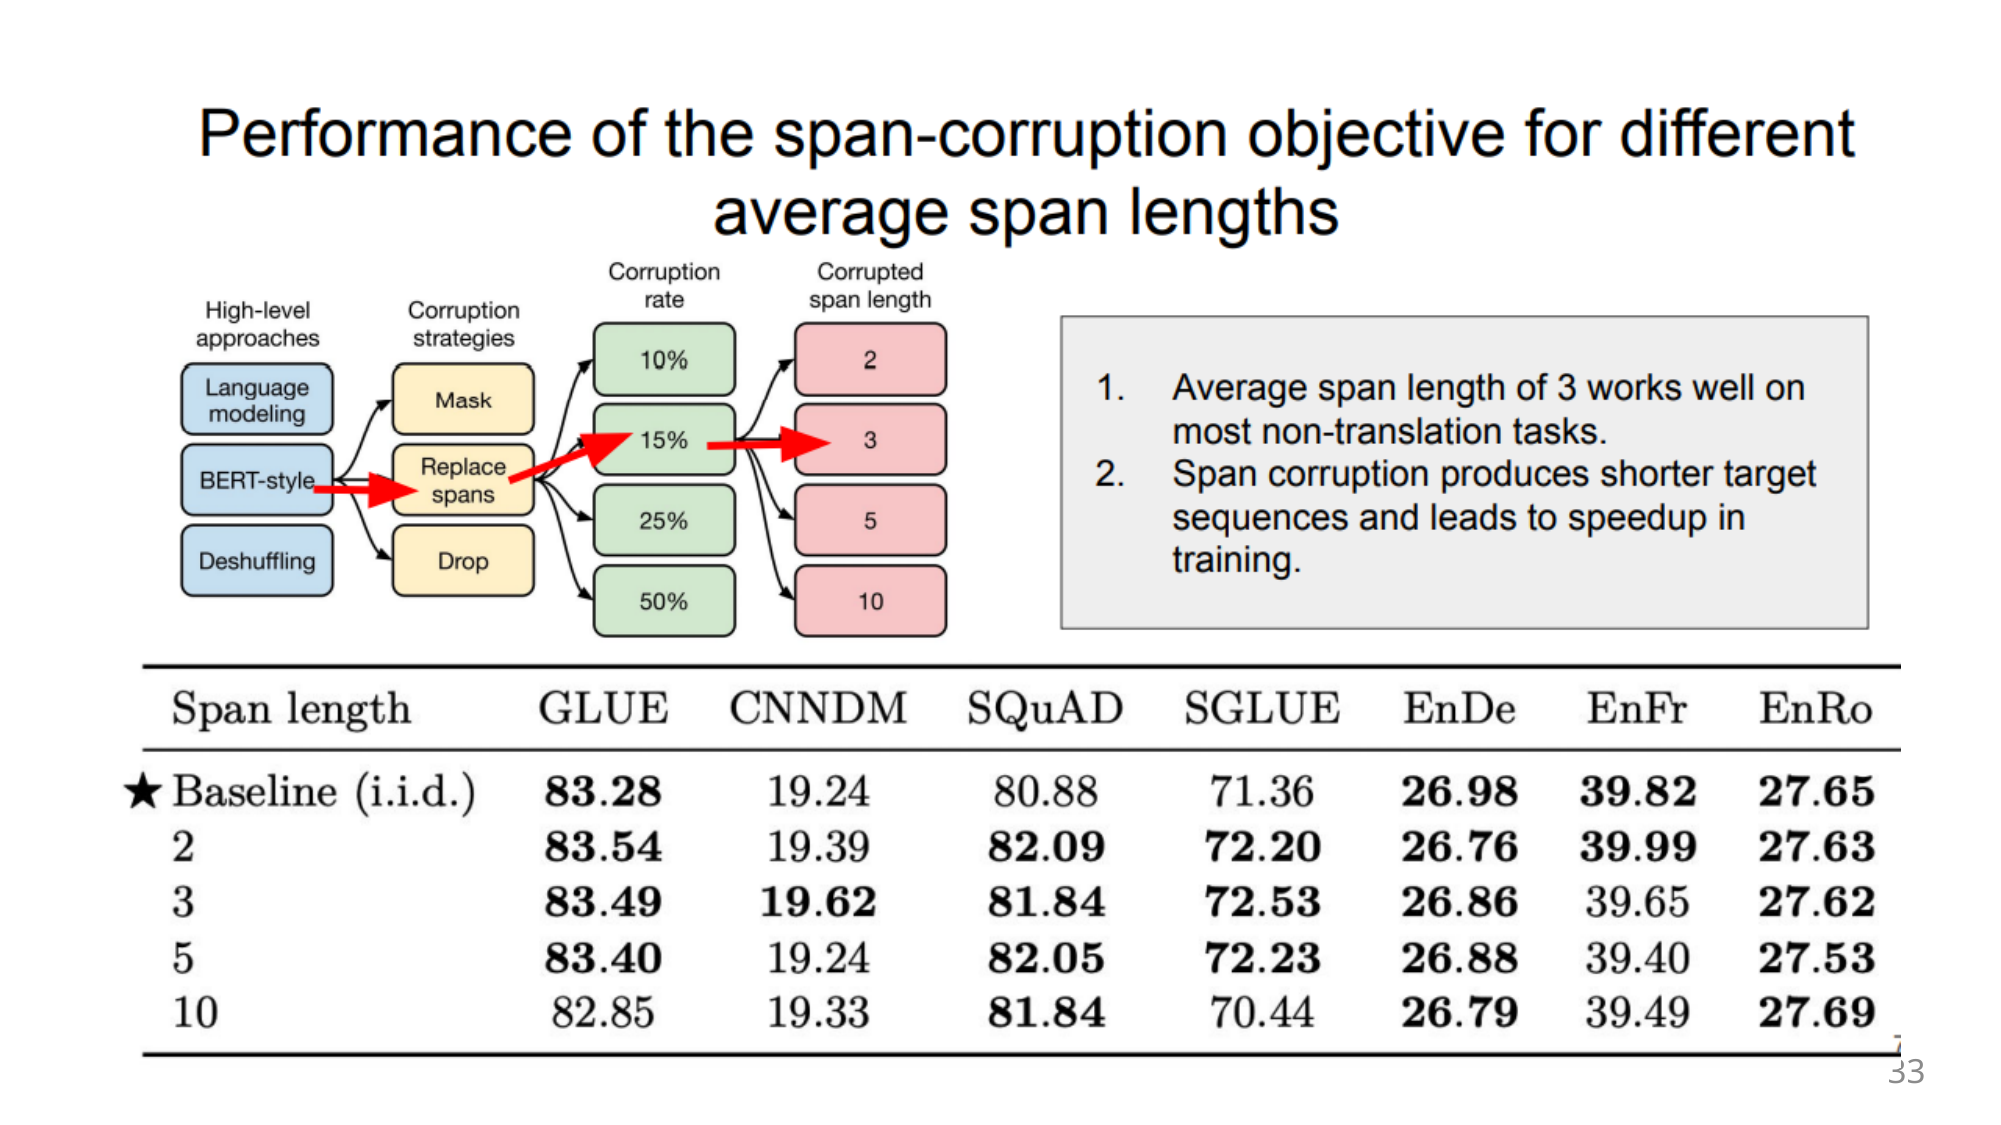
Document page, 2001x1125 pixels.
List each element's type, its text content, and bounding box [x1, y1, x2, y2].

slide_number 33 [1490, 1042, 1941, 1103]
picture [99, 56, 1901, 1068]
